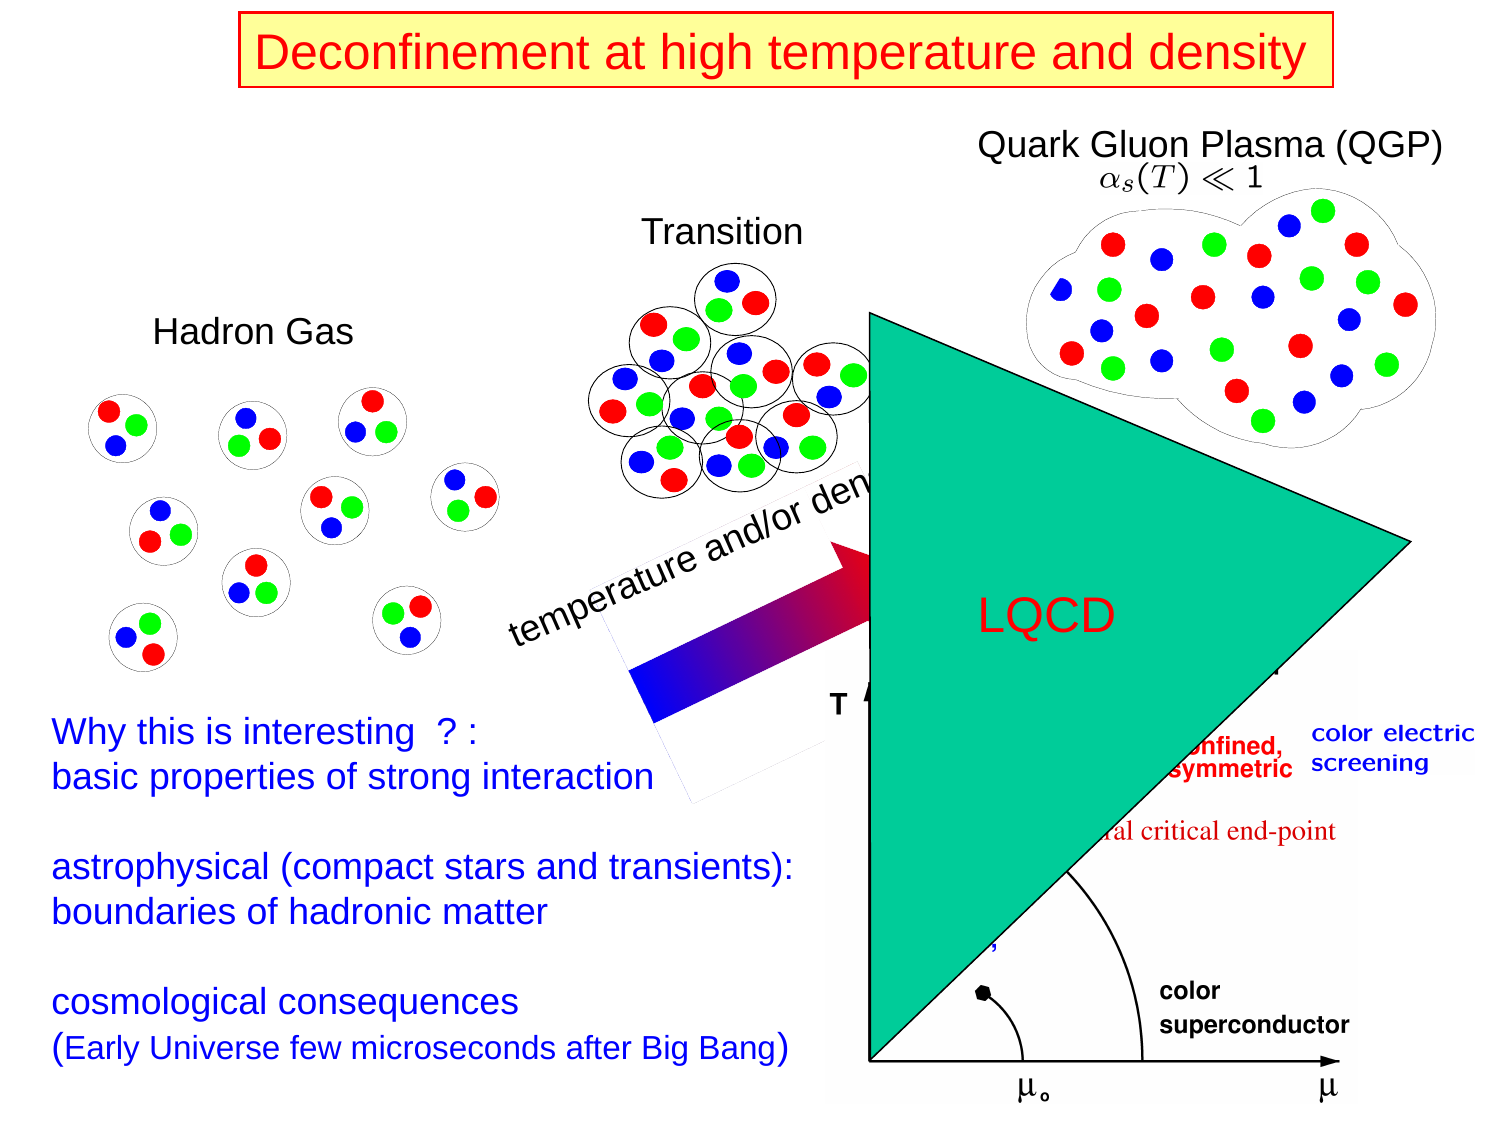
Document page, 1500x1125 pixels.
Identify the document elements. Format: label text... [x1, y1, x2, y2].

text_box [870, 316, 1059, 648]
text_box Quark Gluon Plasma (QGP) [1340, 112, 1459, 173]
text_box LQCD [962, 602, 1132, 648]
text_box [1132, 511, 1411, 648]
picture [949, 84, 1345, 594]
text_box Transition [625, 199, 829, 260]
picture [139, 334, 448, 748]
text_box Why this is interesting ? : basic properties of strong interaction astrophysical (compact stars and transients): boundaries of hadronic matter cosmological consequences (Early Universe few microseconds after Big Bang) [36, 699, 819, 1075]
text_box Deconfinement at high temperature and density [239, 12, 1333, 88]
text_box Hadron Gas [137, 299, 380, 335]
text_box Quark Gluon Plasma (QGP) [962, 112, 1059, 173]
picture [587, 262, 876, 500]
picture [624, 512, 1476, 1105]
text_box temperature and/or density [484, 554, 619, 669]
